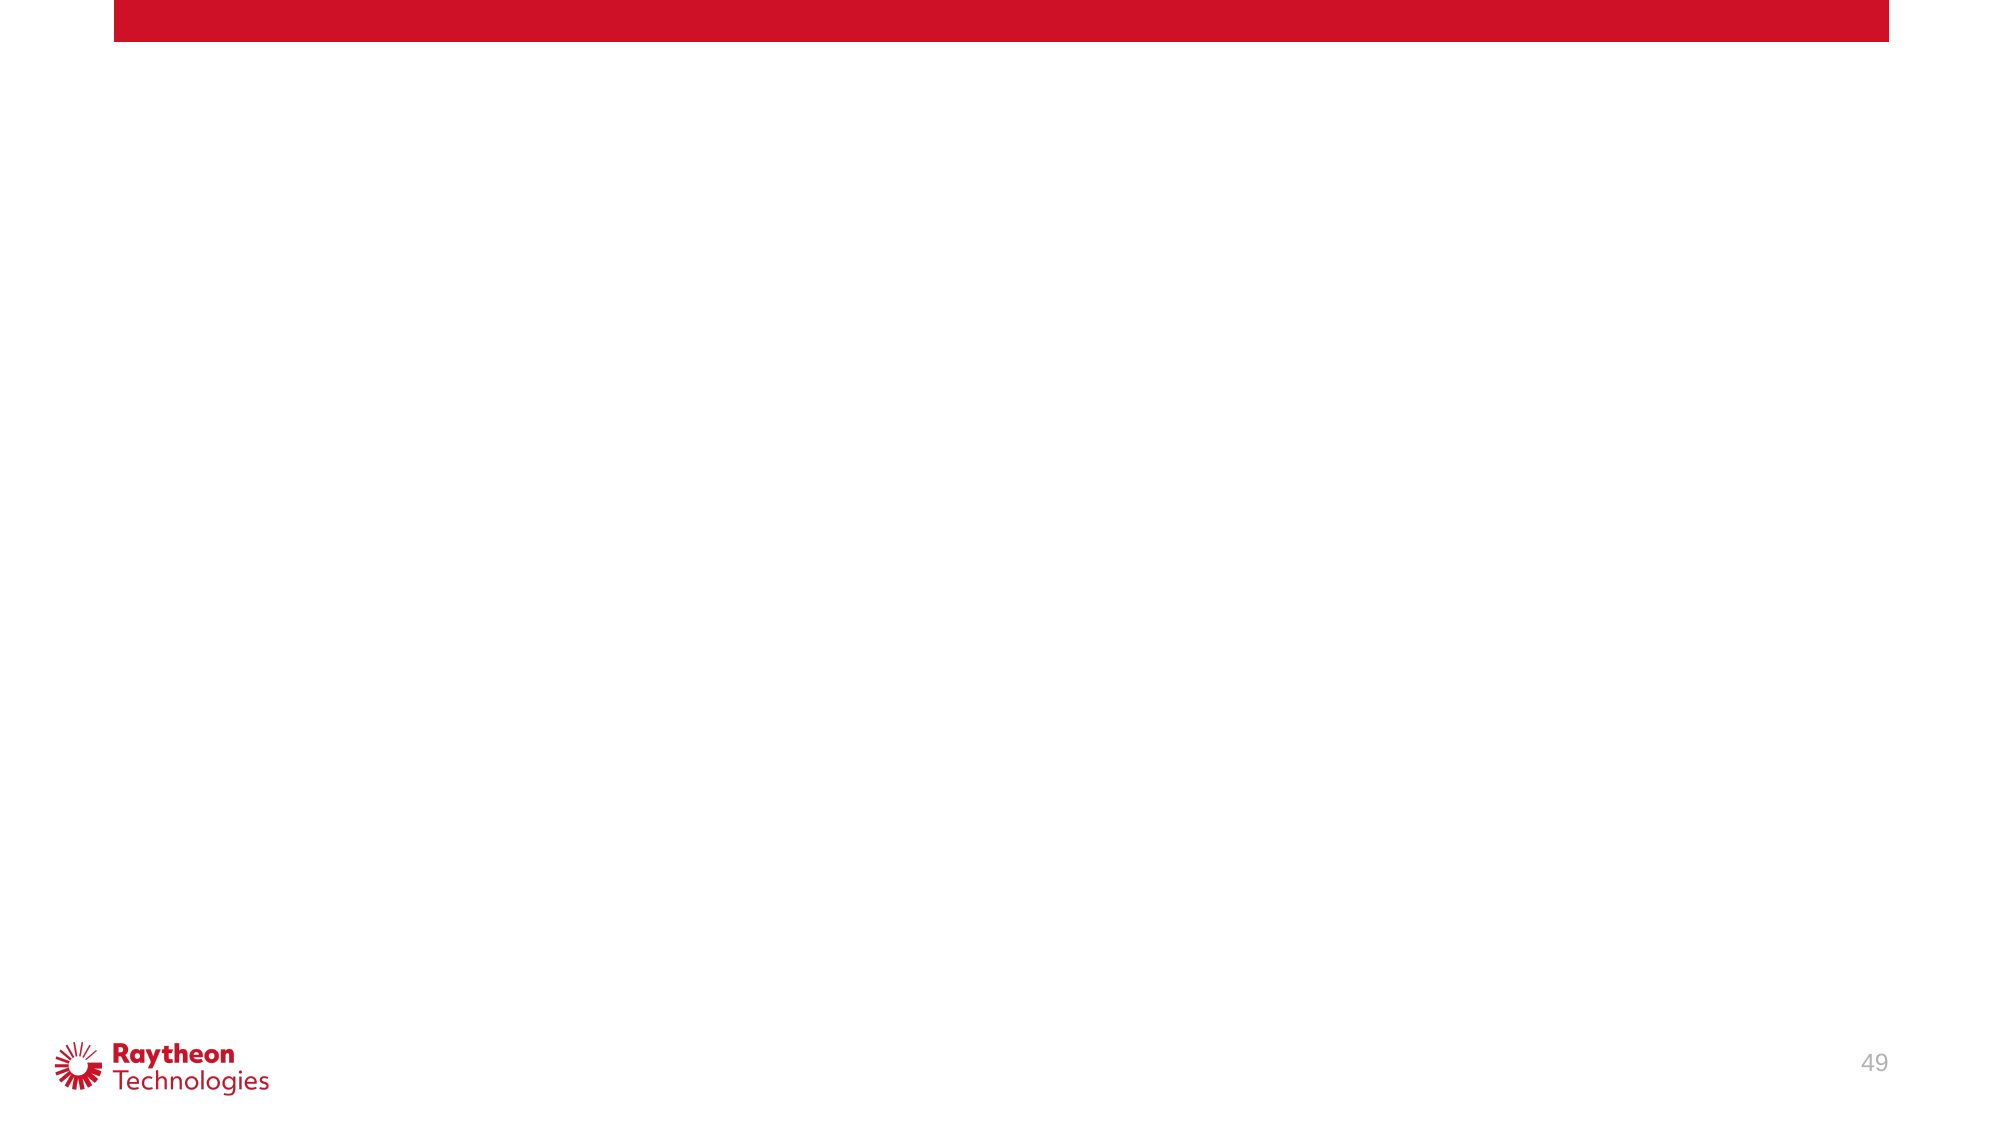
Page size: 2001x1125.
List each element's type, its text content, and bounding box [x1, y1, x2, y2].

slide_number 49 [1801, 1046, 1889, 1107]
picture [54, 1042, 269, 1096]
